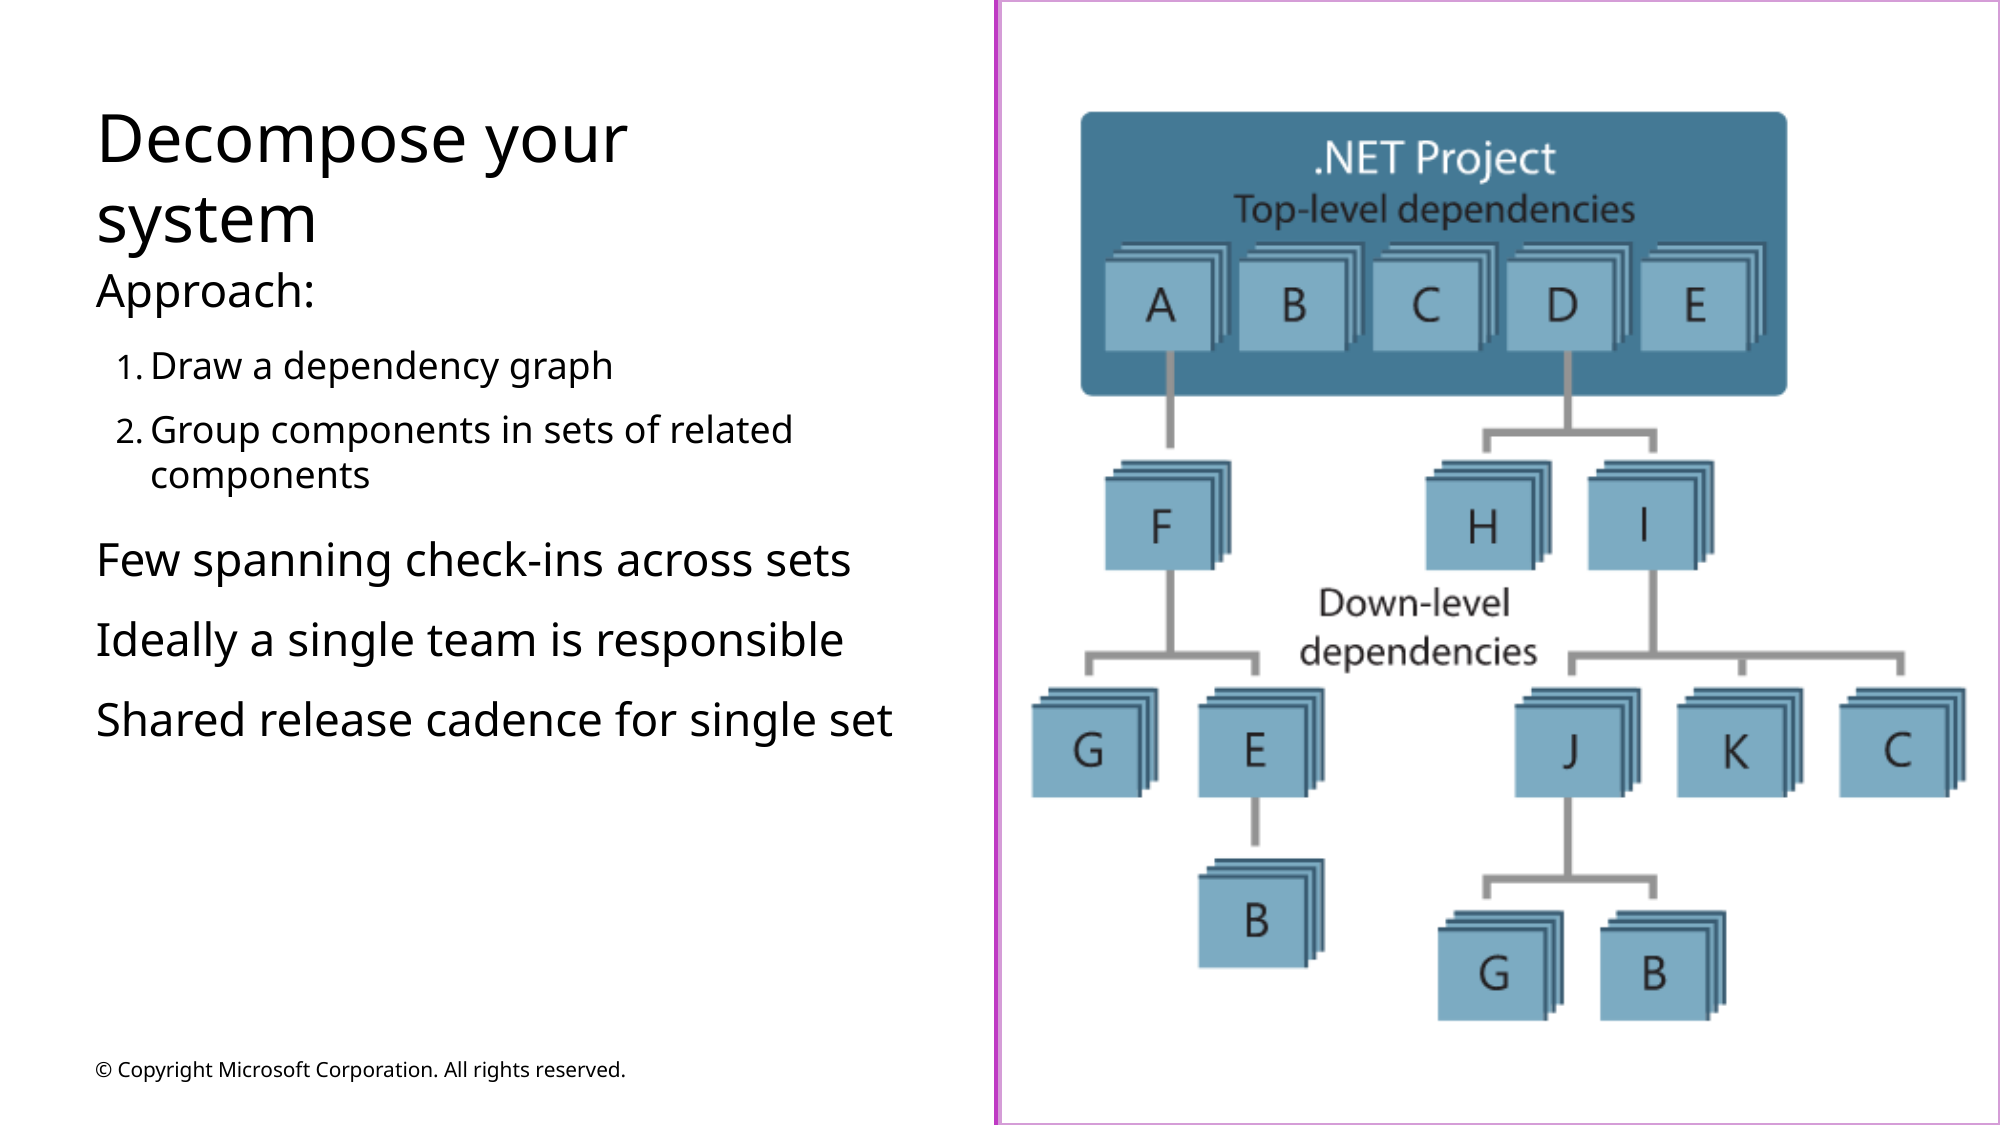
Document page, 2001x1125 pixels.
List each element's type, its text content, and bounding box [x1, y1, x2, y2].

list Approach: [95, 261, 870, 317]
picture [999, 0, 2000, 1125]
list Draw a dependency graph Group components in sets of related components [115, 342, 952, 452]
text_box Few spanning check-ins across sets Ideally a single team is responsible Shared release cadence for single set [95, 530, 971, 705]
title Decompose your system [96, 96, 870, 177]
